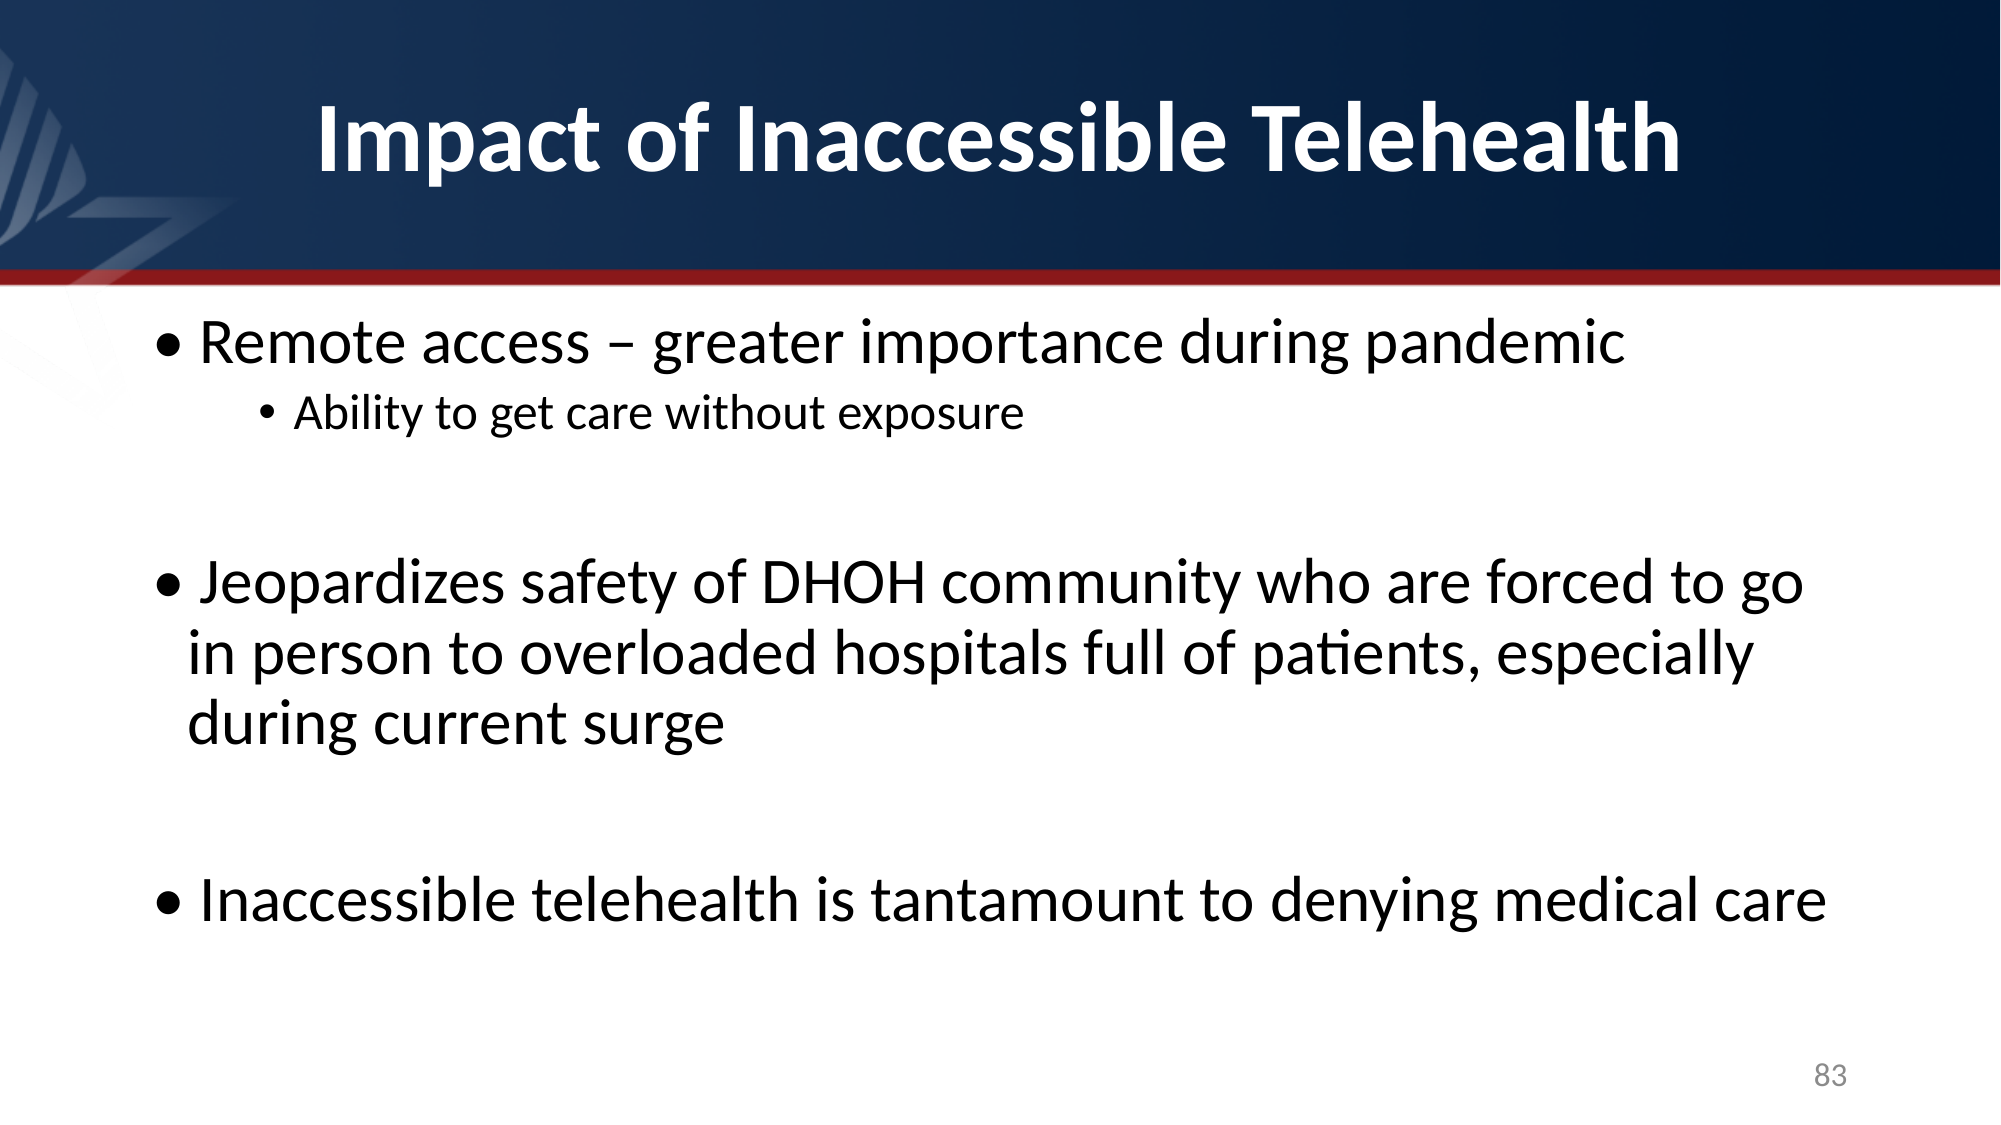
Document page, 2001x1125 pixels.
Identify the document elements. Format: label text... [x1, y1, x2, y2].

picture [0, 0, 2001, 1125]
list • Remote access – greater importance during pandemic Ability to get care without exposure • Jeopardizes safety of DHOH community who are forced to go in person to overloaded hospitals full of patients, especially during current surge • Inaccessible telehealth is tantamount to denying medical care [137, 299, 1863, 1014]
slide_number 83 [1412, 1042, 1863, 1103]
title Impact of Inaccessible Telehealth [137, 30, 1863, 249]
